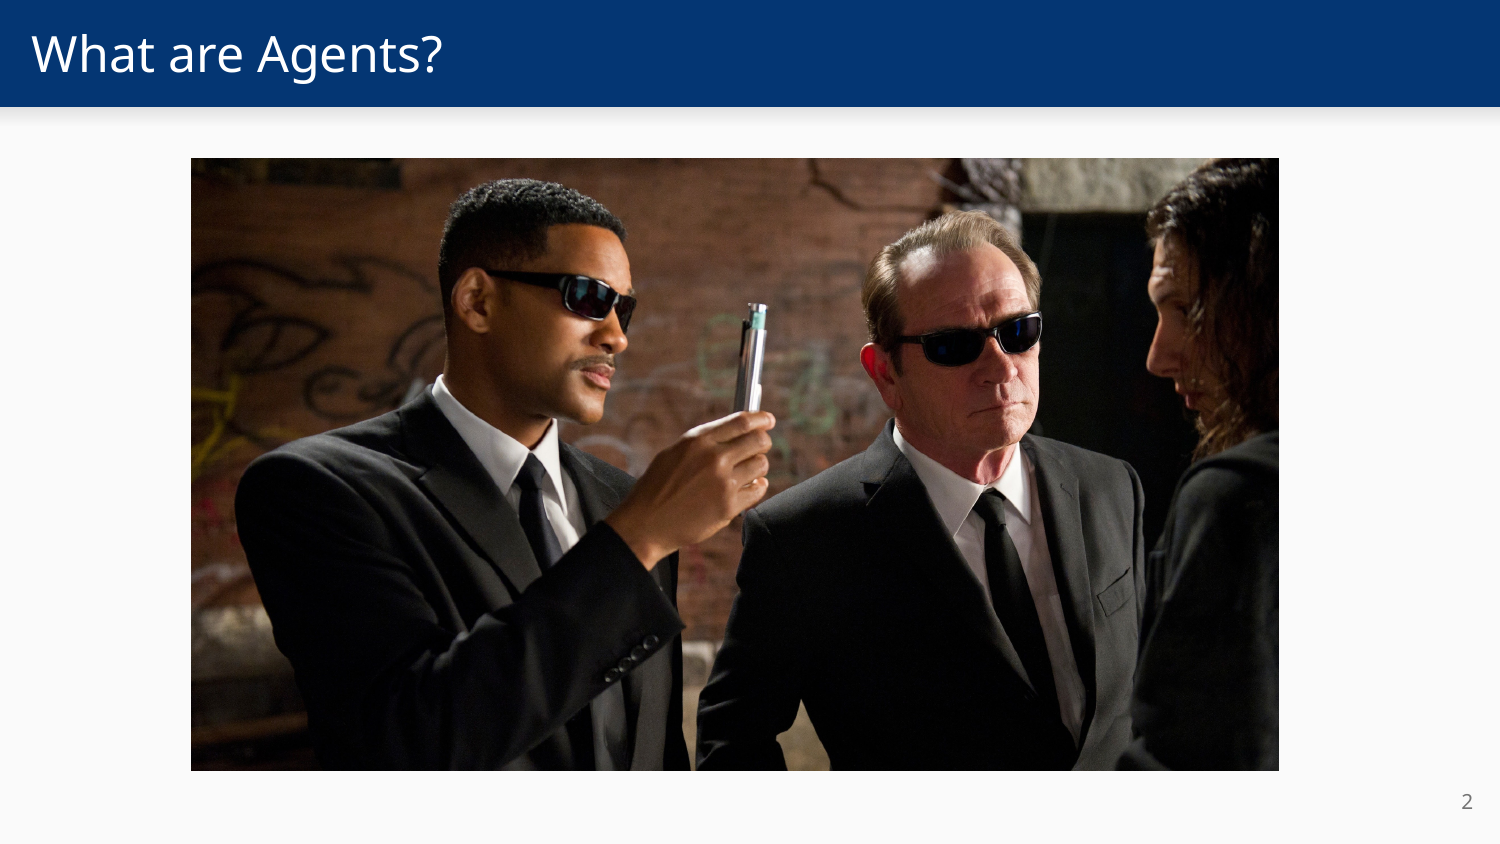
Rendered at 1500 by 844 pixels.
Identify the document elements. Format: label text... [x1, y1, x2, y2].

slide_number ‹#› [1398, 770, 1489, 835]
picture [190, 158, 1279, 771]
title What are Agents? [16, 3, 1465, 103]
